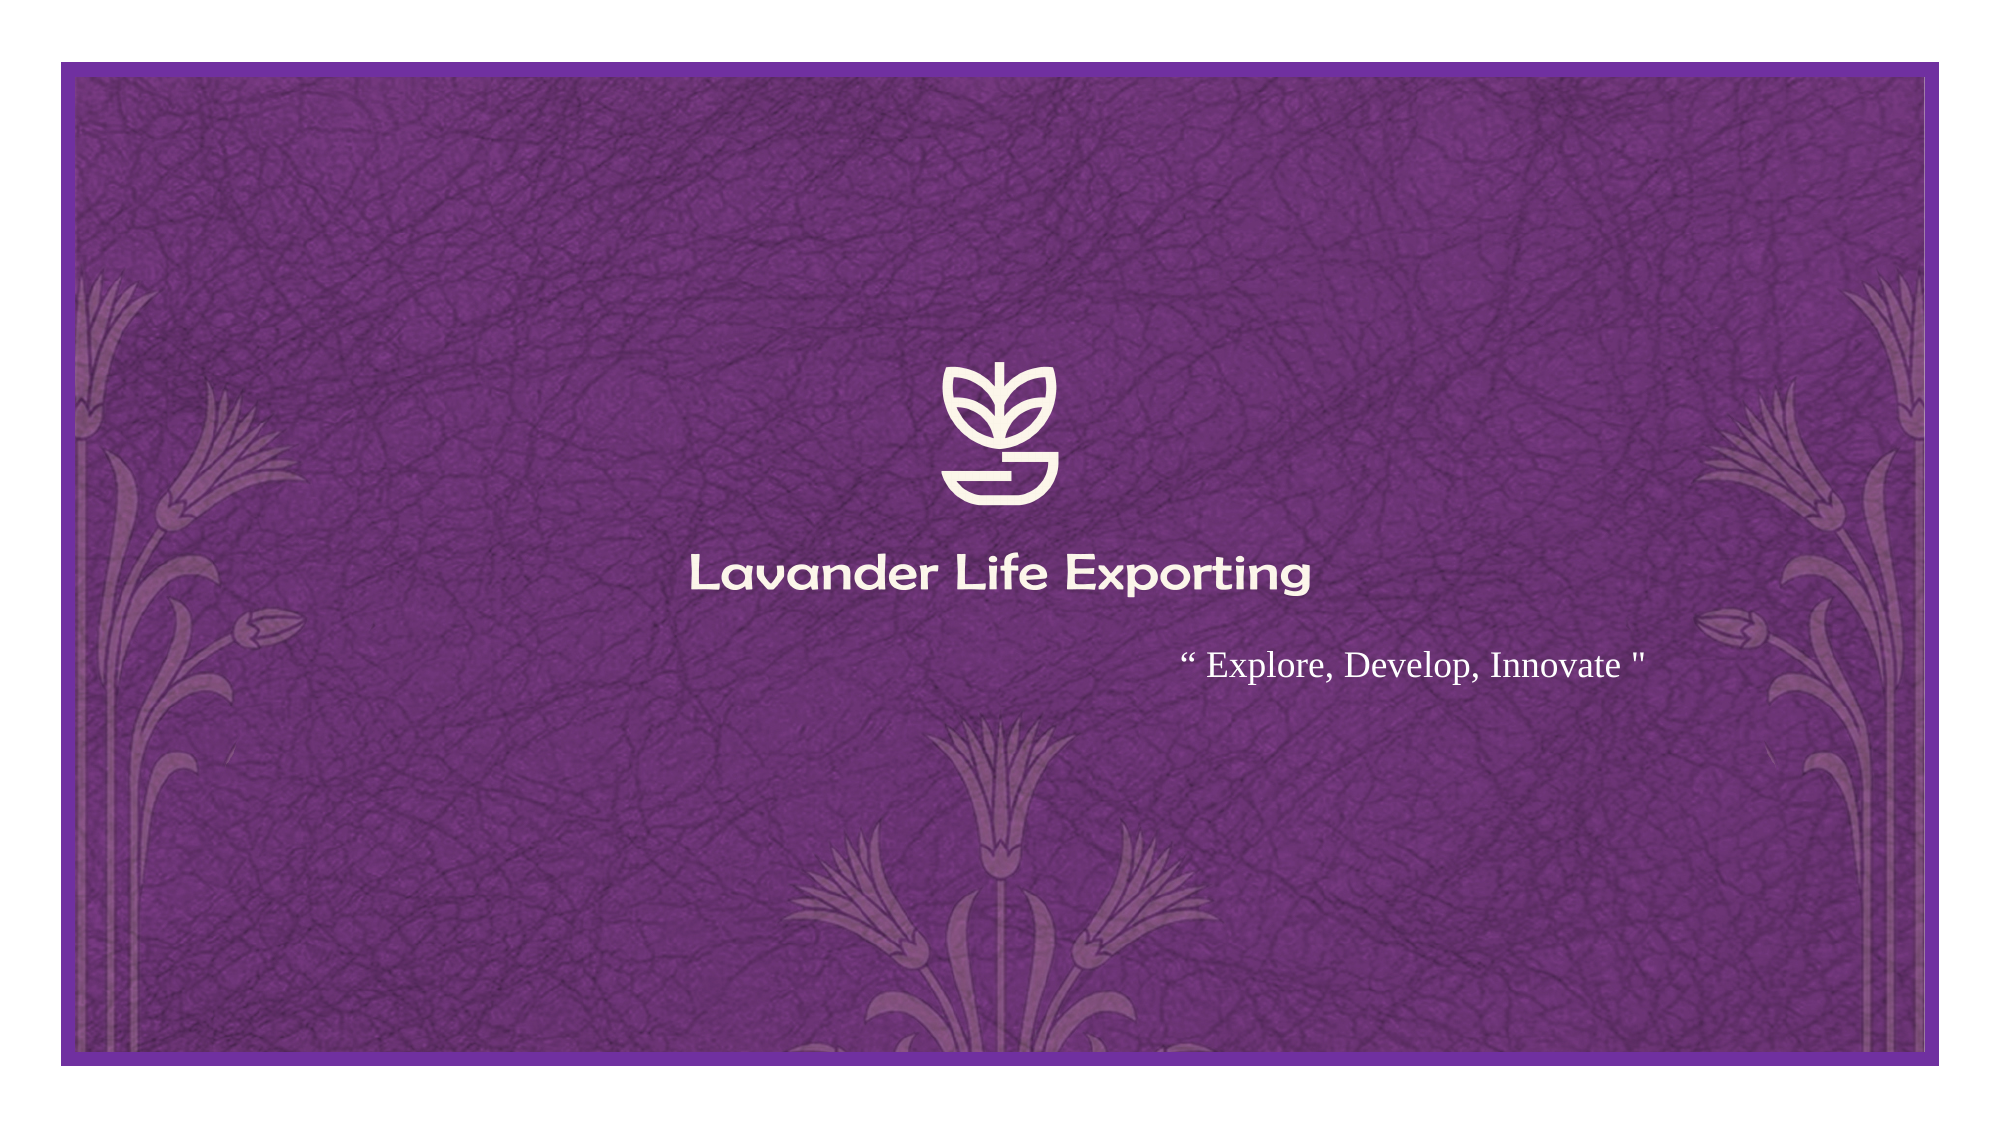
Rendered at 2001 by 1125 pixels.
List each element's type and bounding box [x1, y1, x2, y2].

picture [74, 66, 1925, 1052]
